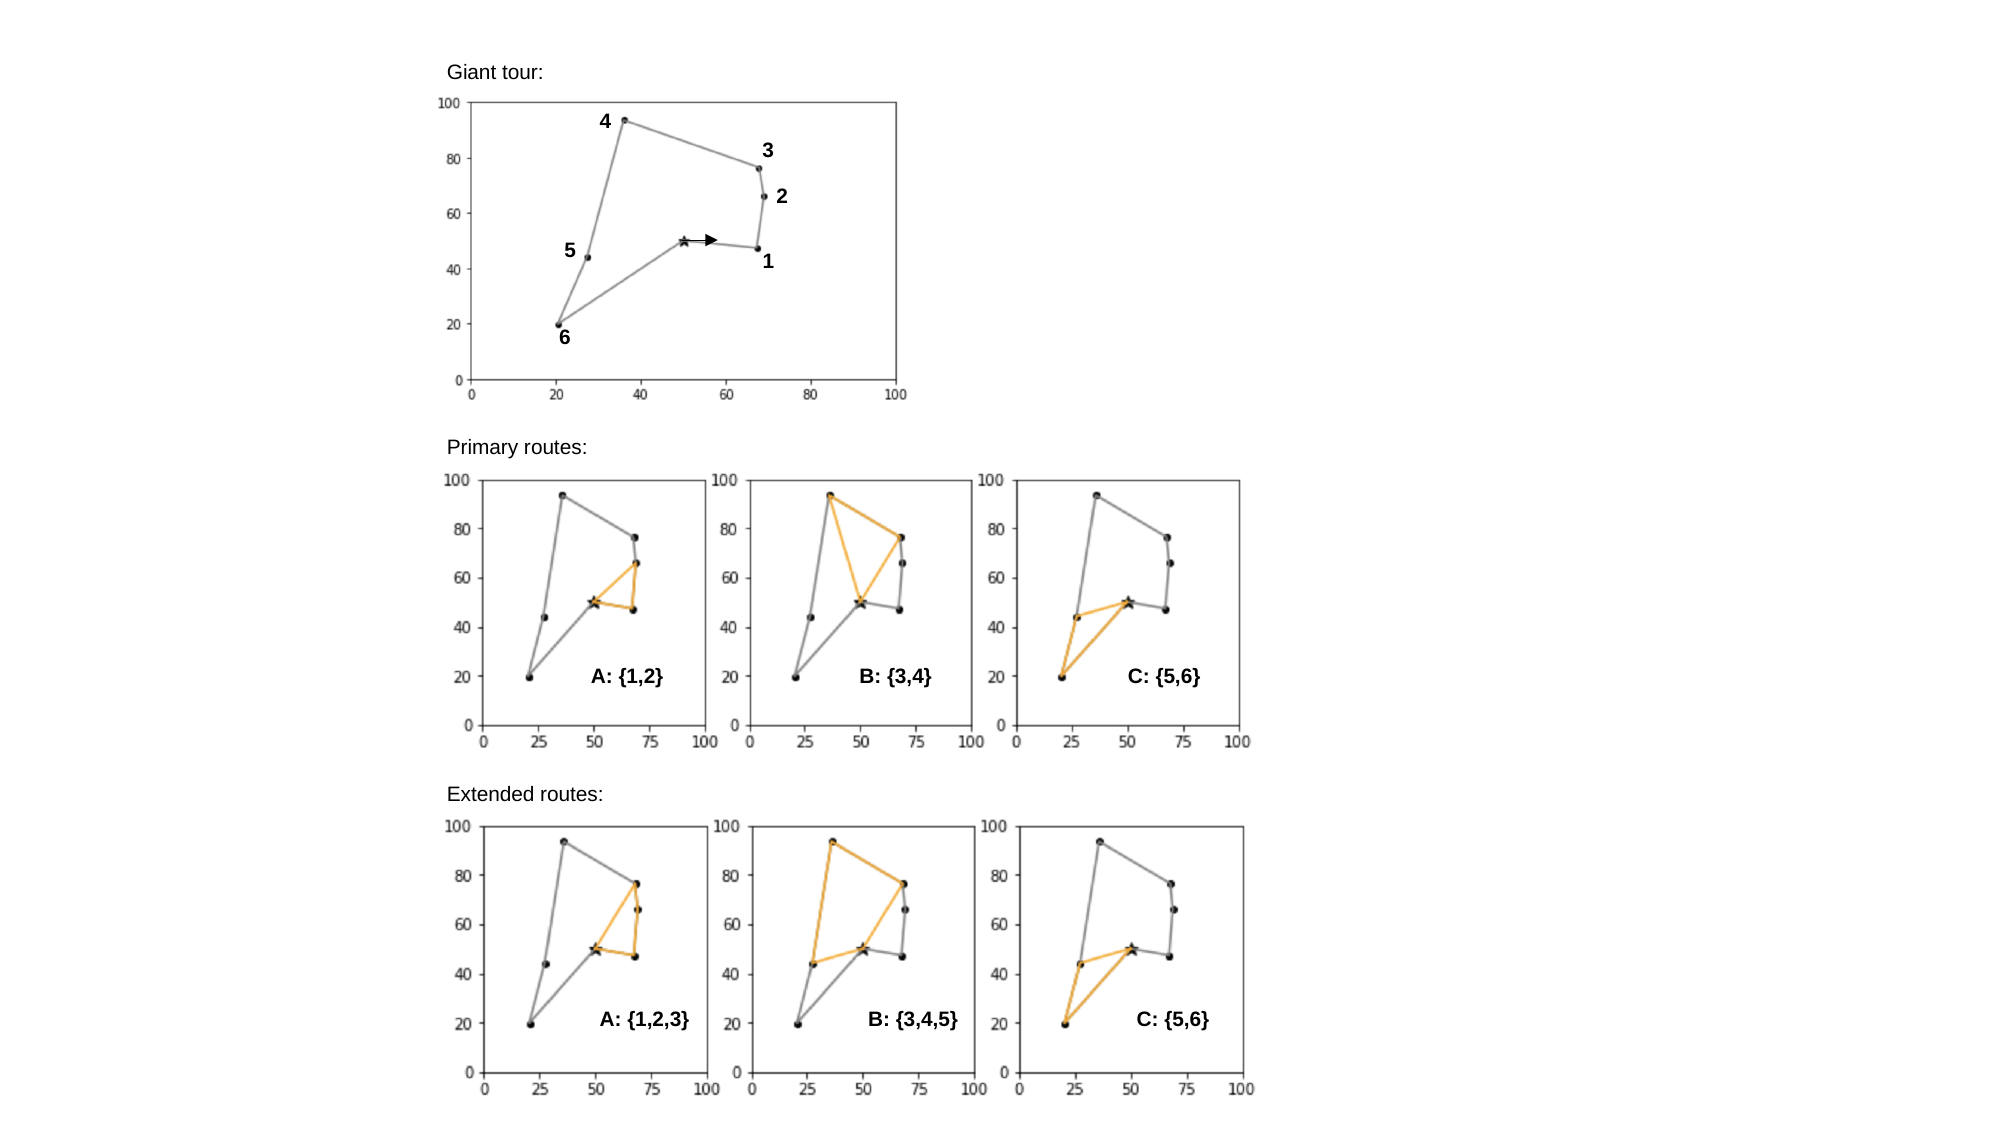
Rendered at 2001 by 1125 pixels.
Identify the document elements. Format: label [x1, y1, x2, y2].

text_box [432, 50, 1262, 1103]
